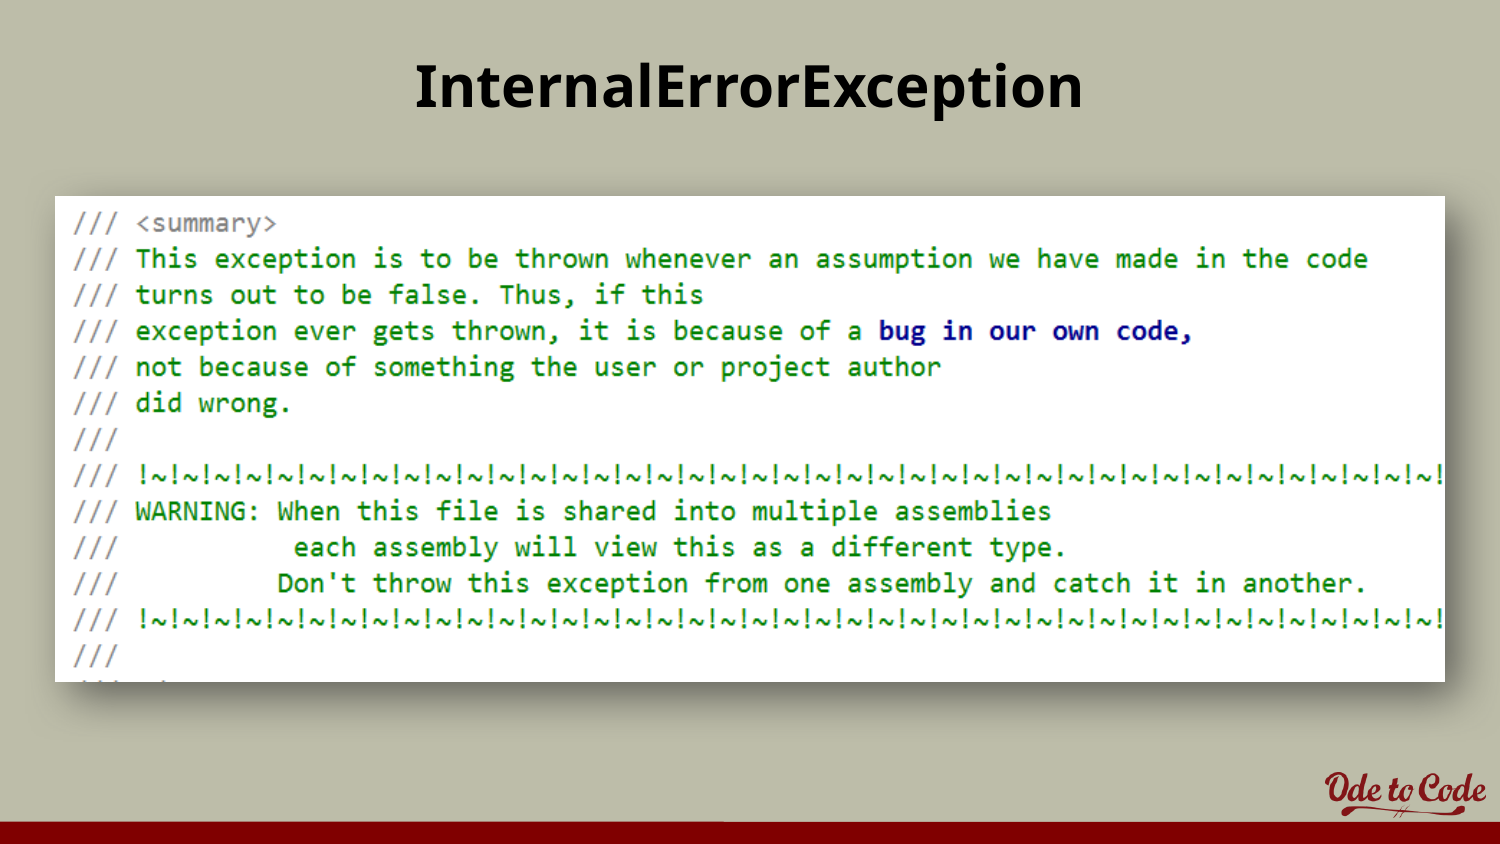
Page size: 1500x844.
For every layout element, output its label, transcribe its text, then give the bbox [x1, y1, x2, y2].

title InternalErrorException [74, 37, 1426, 132]
picture [1325, 772, 1486, 818]
picture [55, 196, 1445, 682]
